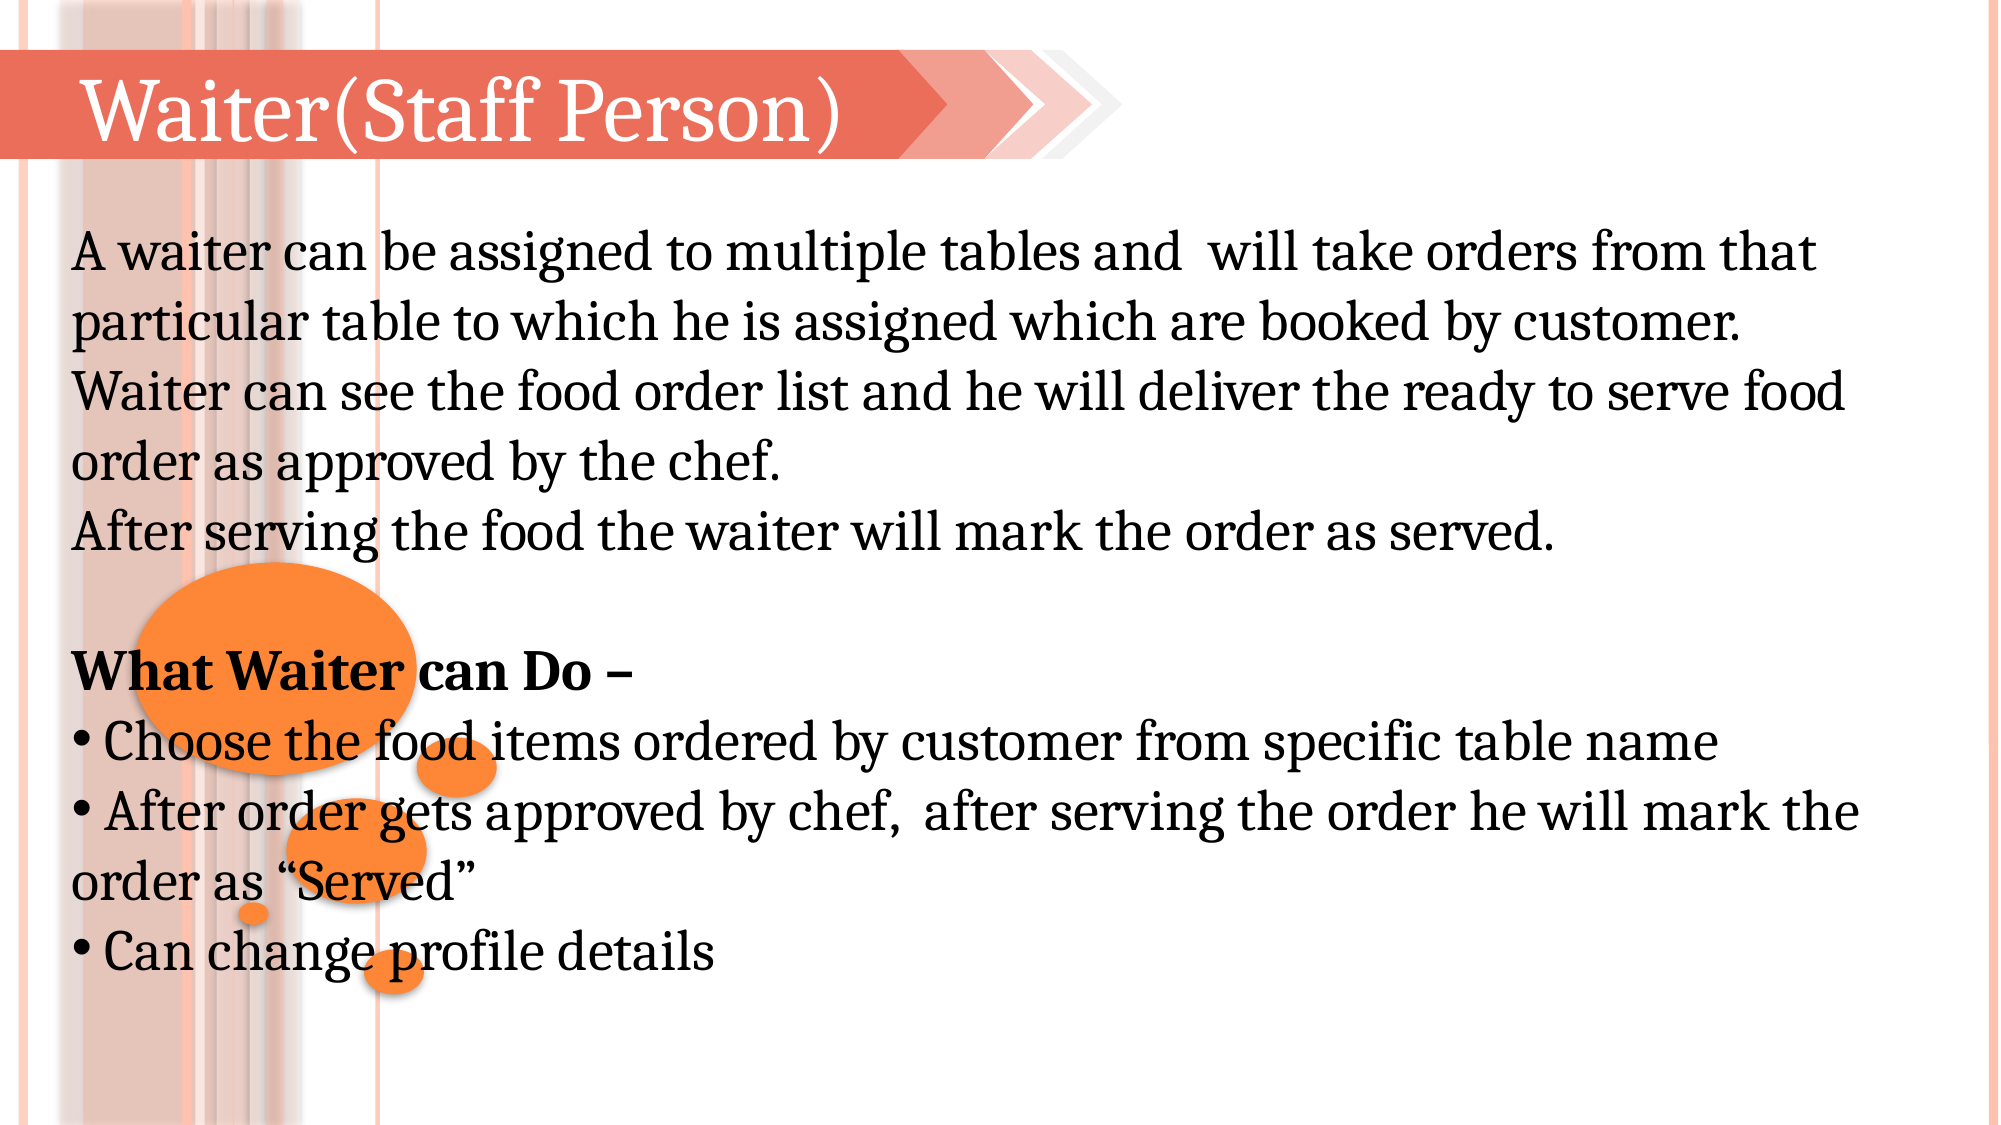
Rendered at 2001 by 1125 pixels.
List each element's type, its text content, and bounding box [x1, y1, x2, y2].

text_box A waiter can be assigned to multiple tables and will take orders from that particular table to which he is assigned which are booked by customer. Waiter can see the food order list and he will deliver the ready to serve food order as approved by the chef. After serving the food the waiter will mark the order as served. What Waiter can Do – Choose the food items ordered by customer from specific table name After order gets approved by chef, after serving the order he will mark the order as “Served” Can change profile details [56, 204, 1903, 1060]
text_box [0, 49, 1124, 160]
